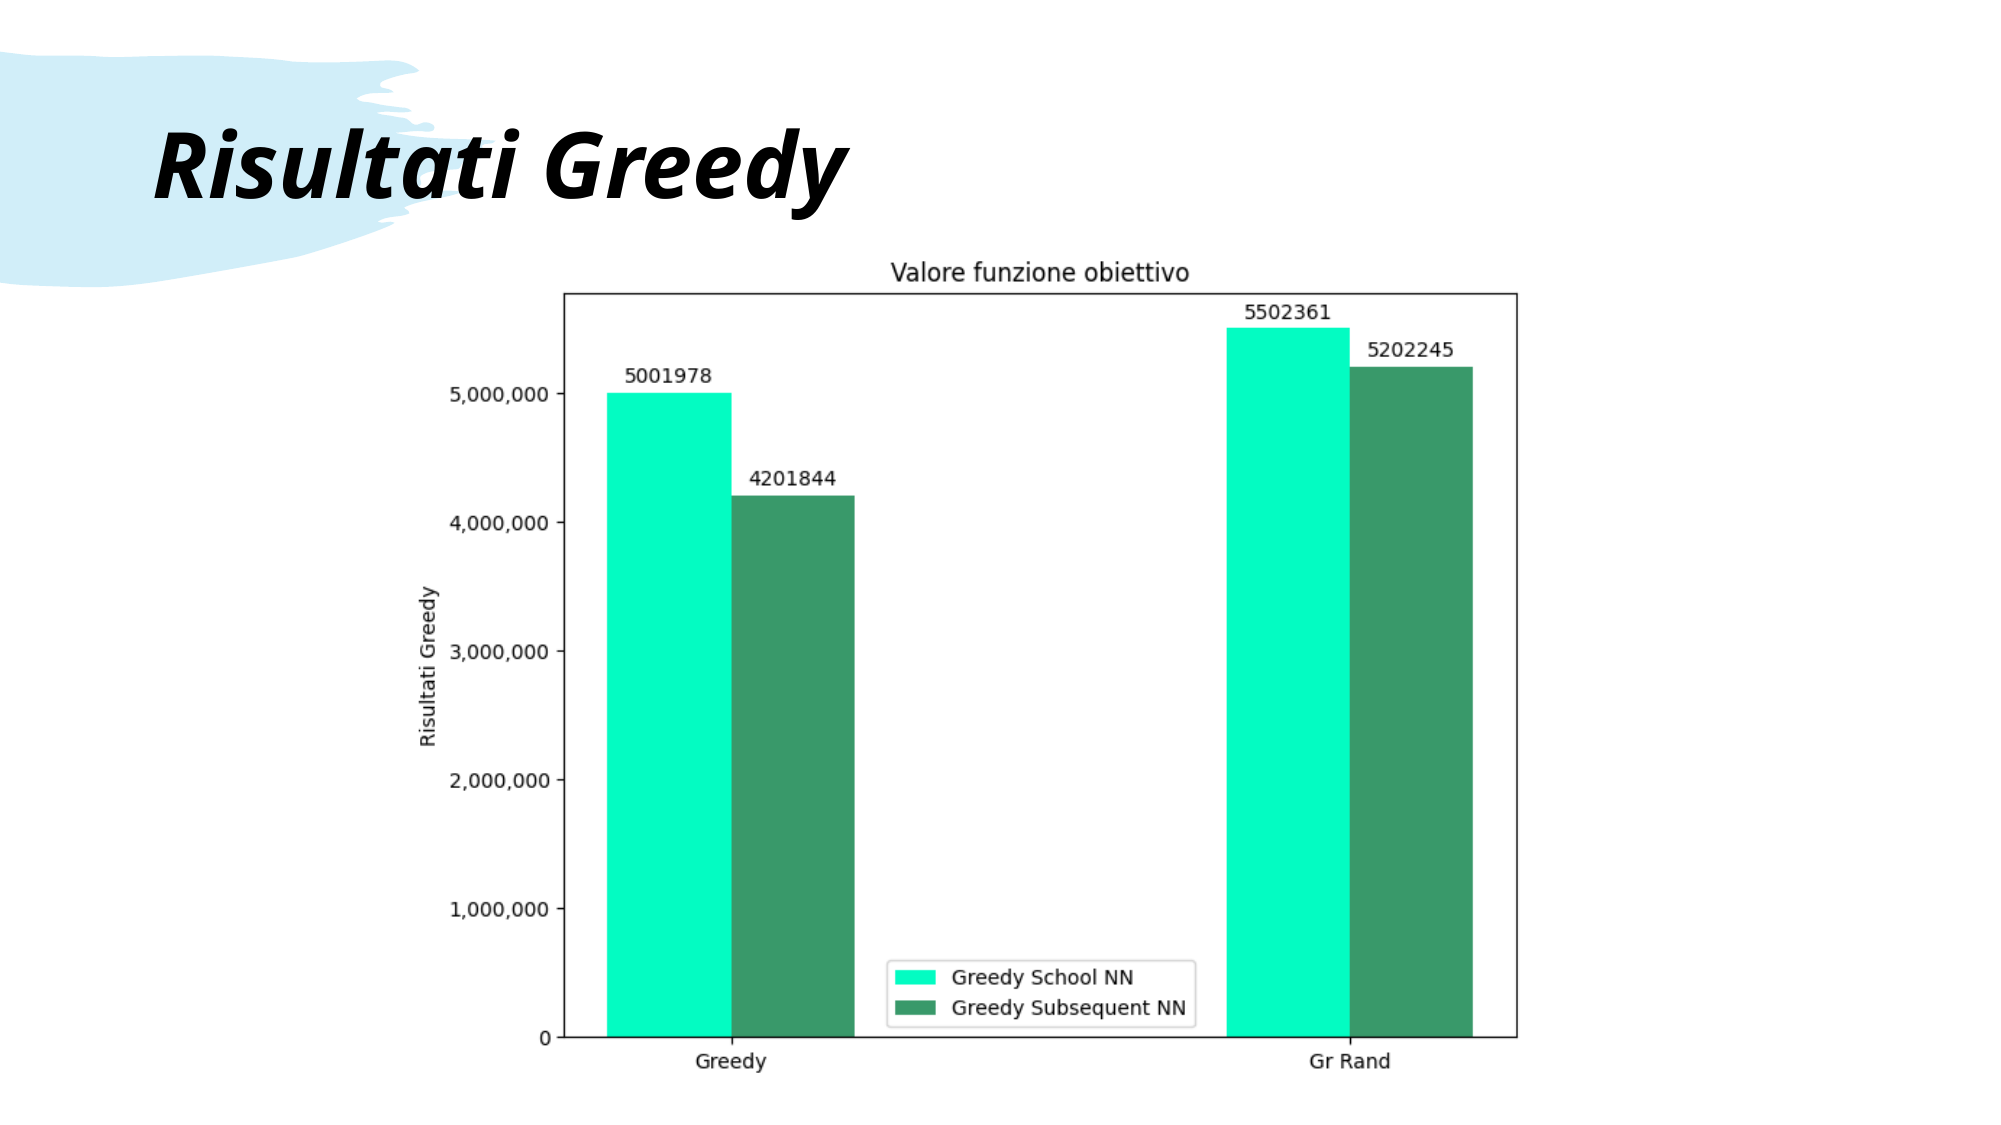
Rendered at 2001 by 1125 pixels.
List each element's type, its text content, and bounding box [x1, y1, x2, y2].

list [406, 247, 1531, 1086]
title Risultati Greedy [137, 59, 1863, 278]
